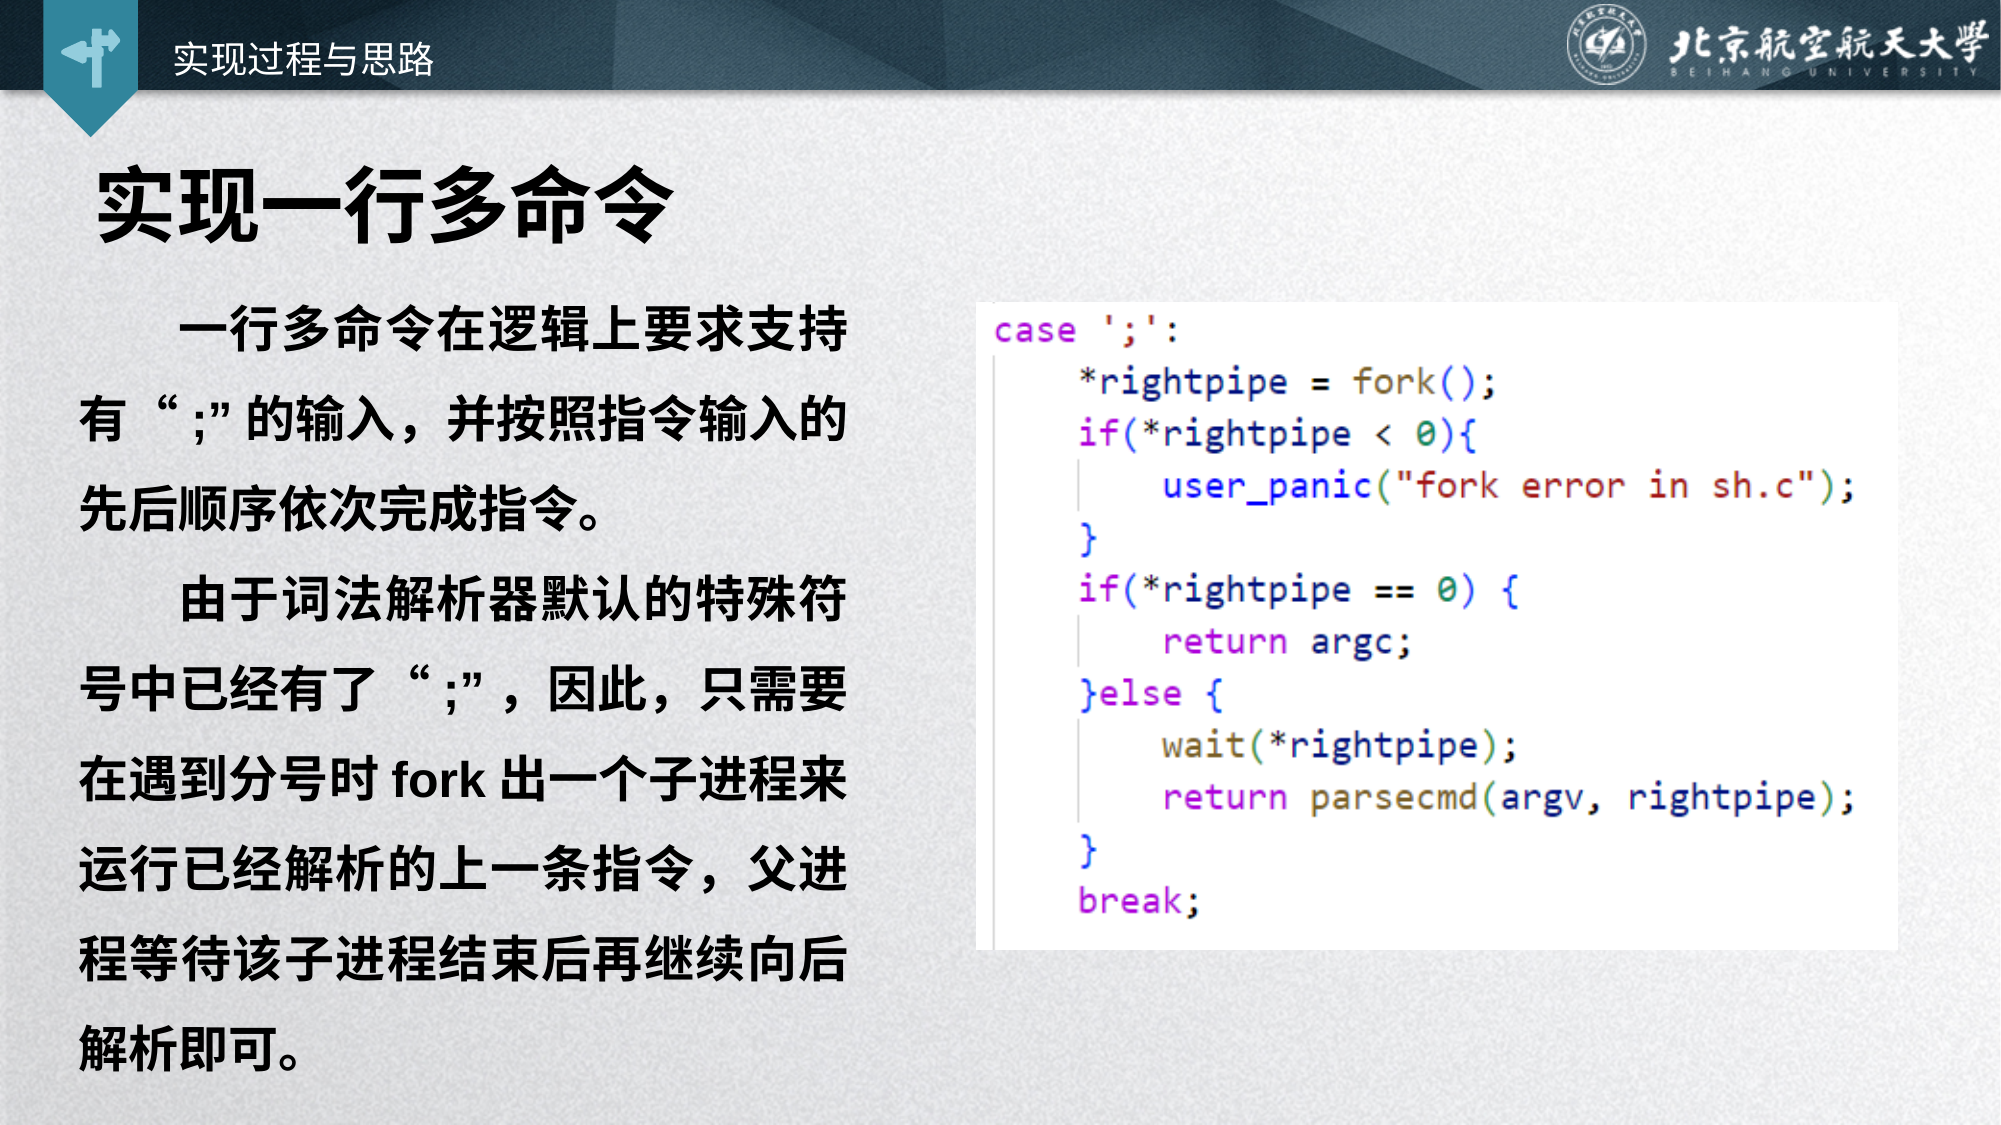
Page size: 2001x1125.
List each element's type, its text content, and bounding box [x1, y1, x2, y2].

text_box 实现一行多命令 [78, 125, 1614, 261]
text_box 实现过程与思路 [161, 30, 469, 88]
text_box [43, 0, 139, 138]
text_box [0, 0, 41, 92]
text_box 一行多命令在逻辑上要求支持有“;”的输入，并按照指令输入的先后顺序依次完成指令。 由于词法解析器默认的特殊符号中已经有了“;”，因此，只需要在遇到分号时fork出一个子进程来运行已经解析的上一条指令，父进程等待该子进程结束后再继续向后解析即可。 [67, 261, 861, 1083]
picture [1566, 4, 1989, 85]
picture [0, 92, 2001, 1125]
text_box [140, 0, 2001, 92]
